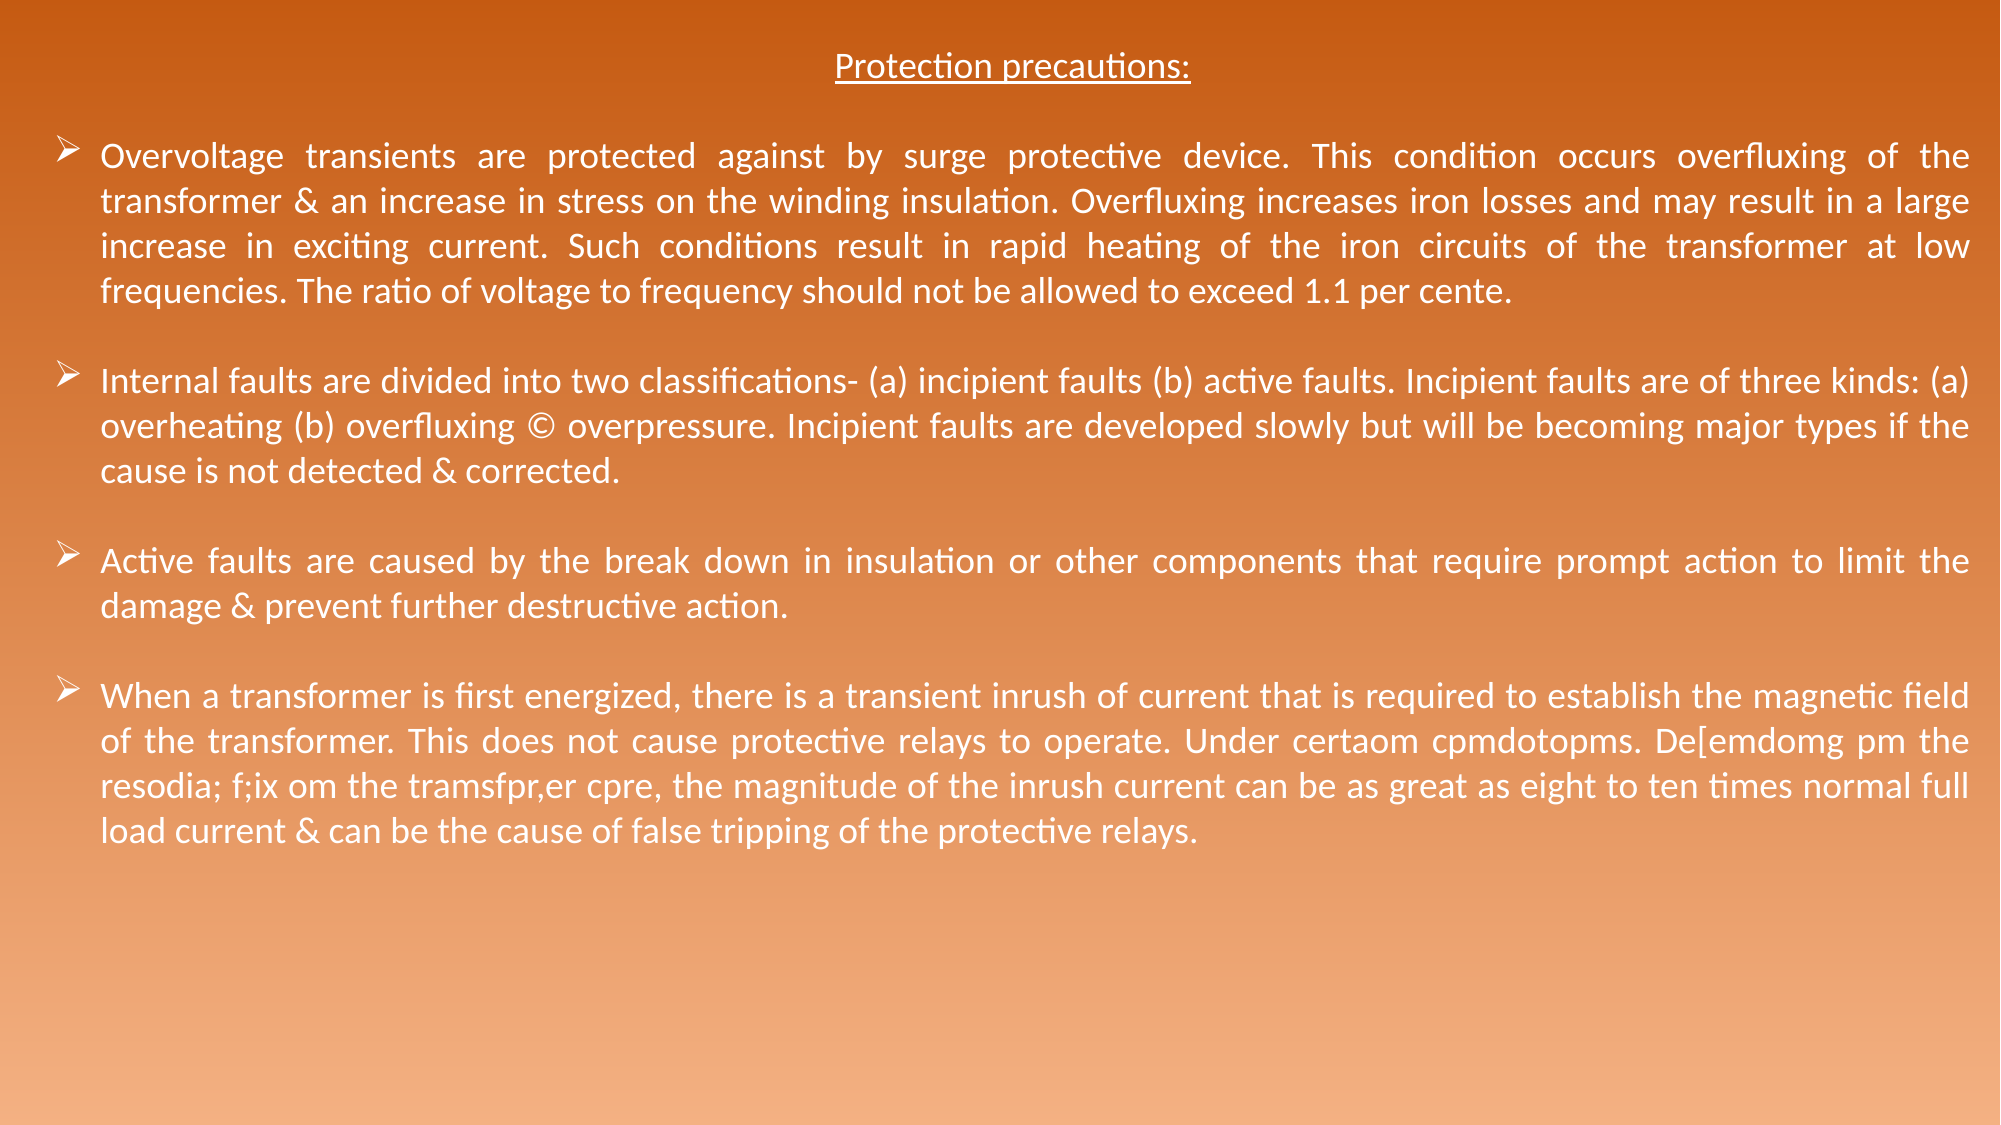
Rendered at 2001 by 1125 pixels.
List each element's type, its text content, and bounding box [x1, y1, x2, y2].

text_box Protection precautions: Overvoltage transients are protected against by surge protective device. This condition occurs overfluxing of the transformer & an increase in stress on the winding insulation. Overfluxing increases iron losses and may result in a large increase in exciting current. Such conditions result in rapid heating of the iron circuits of the transformer at low frequencies. The ratio of voltage to frequency should not be allowed to exceed 1.1 per cente. Internal faults are divided into two classifications- (a) incipient faults (b) active faults. Incipient faults are of three kinds: (a) overheating (b) overfluxing © overpressure. Incipient faults are developed slowly but will be becoming major types if the cause is not detected & corrected. Active faults are caused by the break down in insulation or other components that require prompt action to limit the damage & prevent further destructive action. When a transformer is first energized, there is a transient inrush of current that is required to establish the magnetic field of the transformer. This does not cause protective relays to operate. Under certaom cpmdotopms. De[emdomg pm the resodia; f;ix om the tramsfpr,er cpre, the magnitude of the inrush current can be as great as eight to ten times normal full load current & can be the cause of false tripping of the protective relays. [38, 33, 1988, 904]
